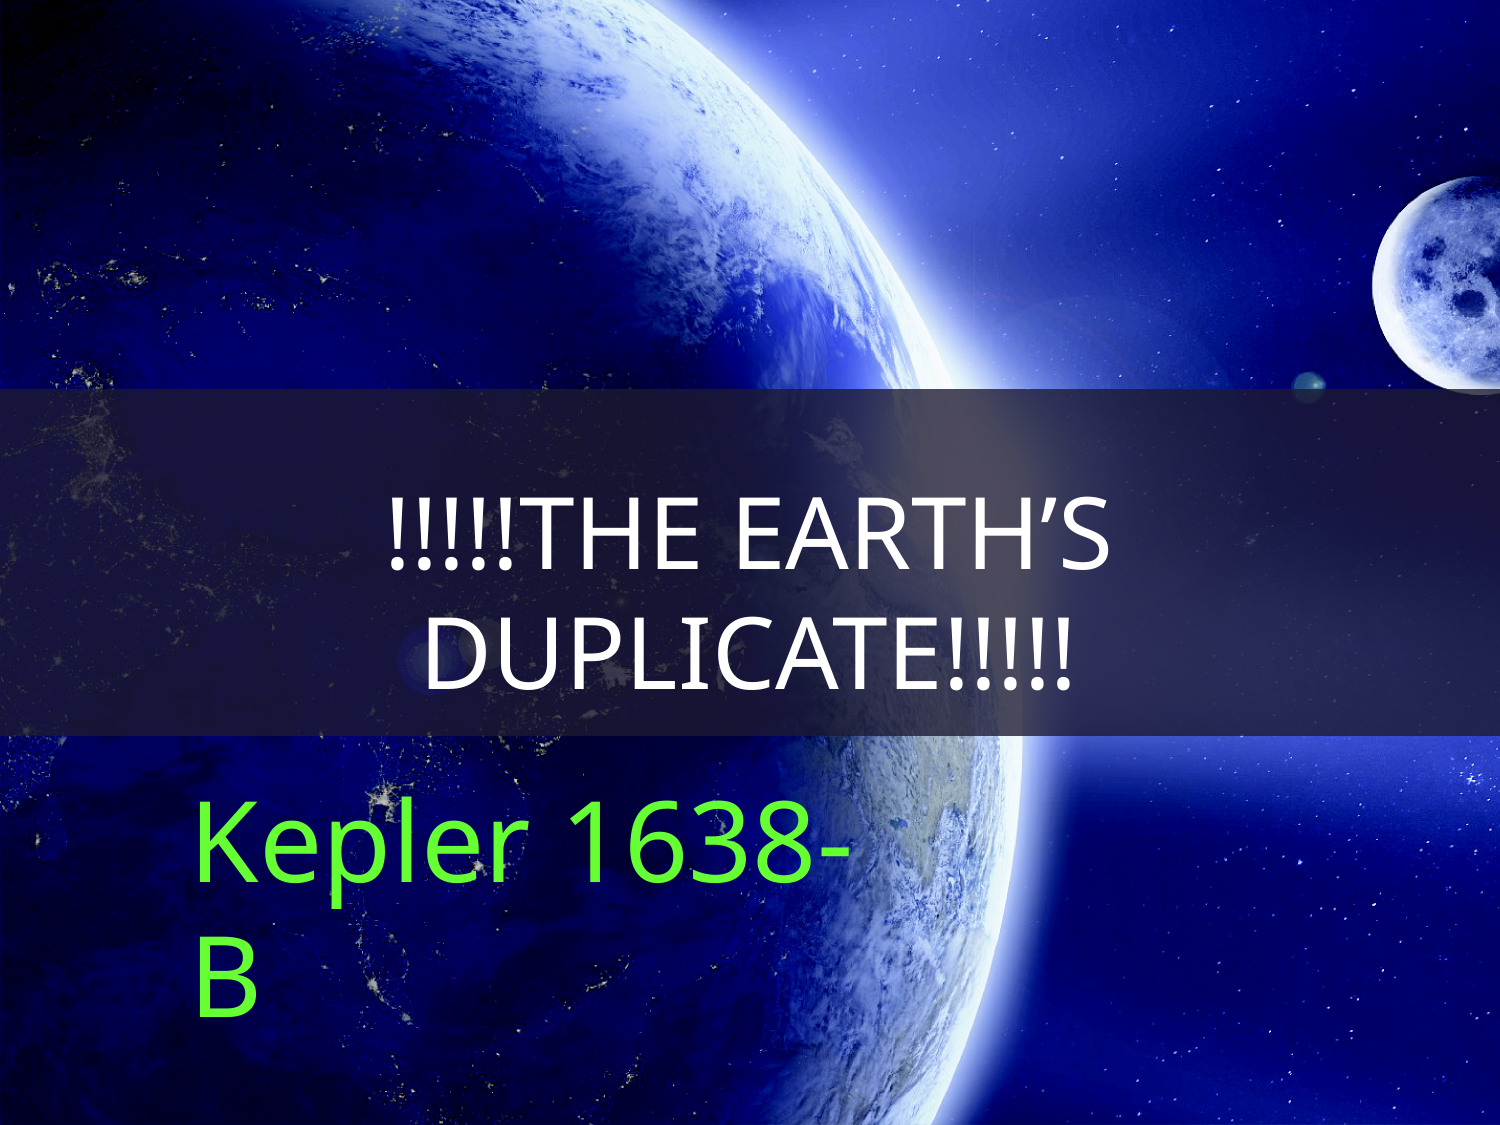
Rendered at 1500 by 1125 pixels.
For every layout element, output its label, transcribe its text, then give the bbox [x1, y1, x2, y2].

title !!!!!the earth’s duplicate!!!!! [75, 462, 1425, 713]
picture [0, 736, 1500, 1125]
picture [0, 0, 1500, 389]
text_box Kepler 1638-B [174, 762, 875, 1048]
